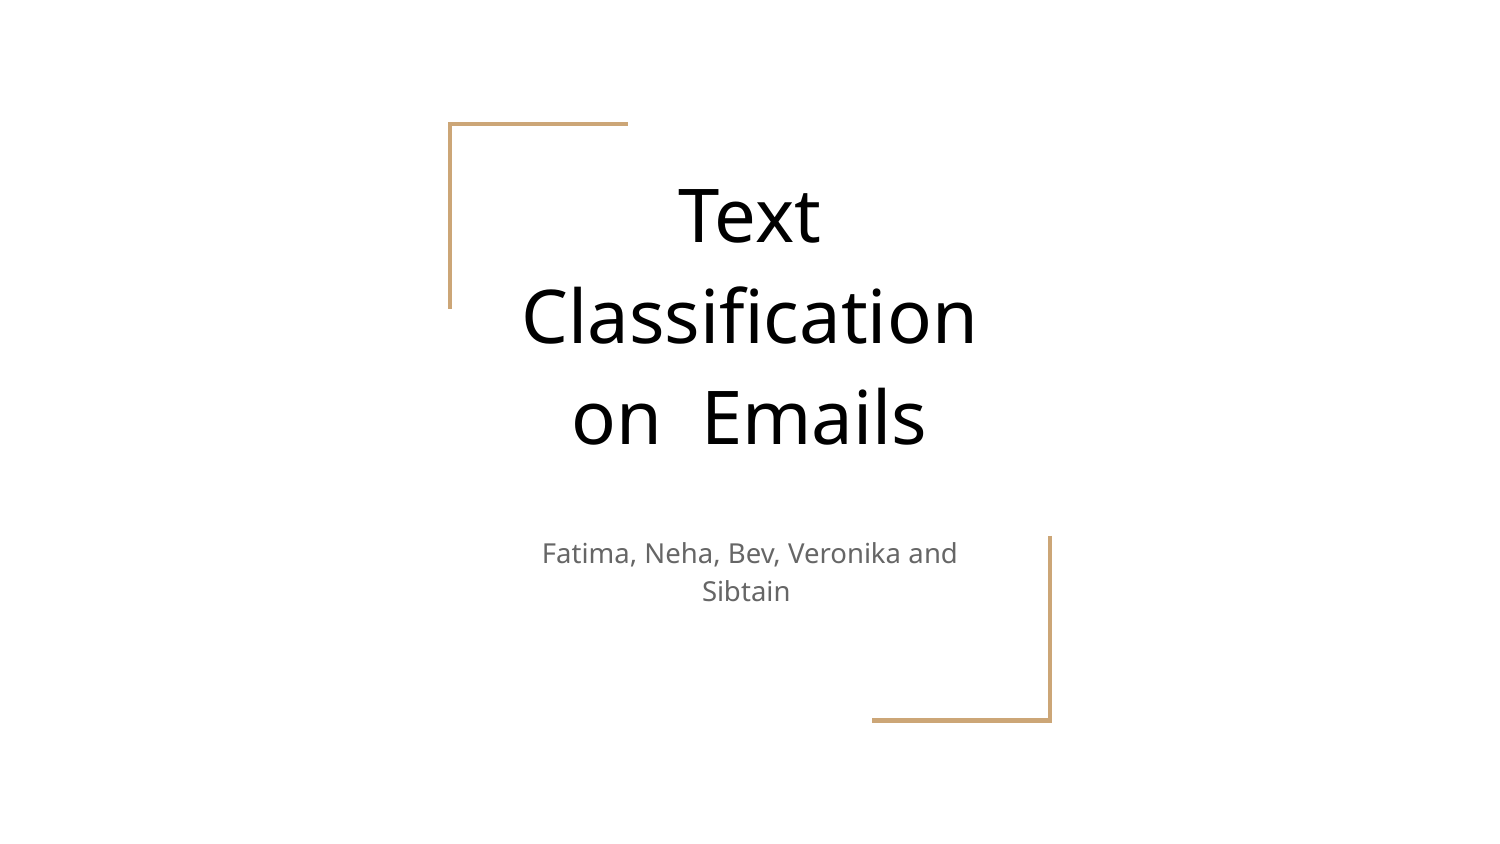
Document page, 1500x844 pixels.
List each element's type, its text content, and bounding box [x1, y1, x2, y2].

title Text Classification on Emails [457, 145, 1043, 482]
subtitle Fatima, Neha, Bev, Veronika and Sibtain [499, 481, 1001, 627]
